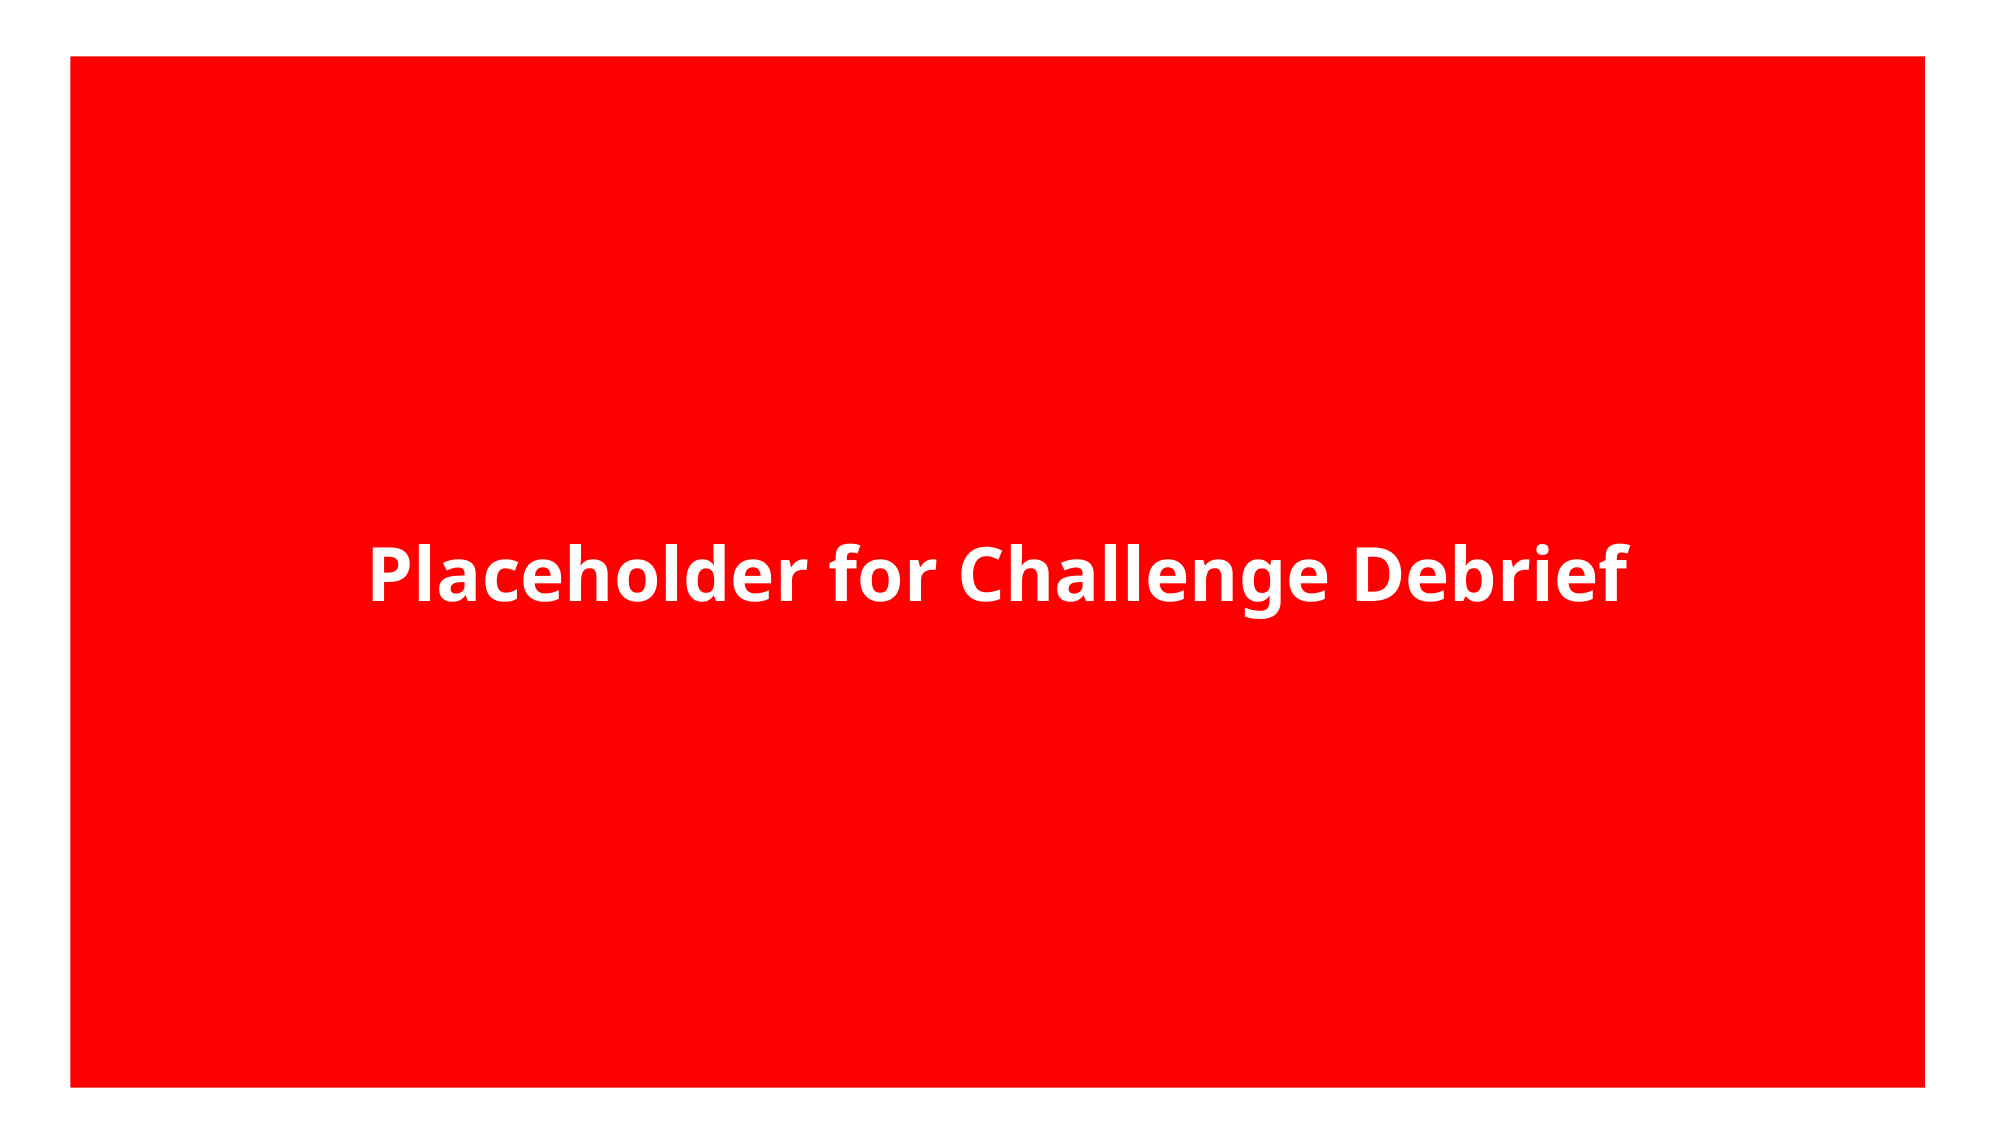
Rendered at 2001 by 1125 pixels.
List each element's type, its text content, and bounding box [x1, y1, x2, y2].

text_box Placeholder for Challenge Debrief [70, 56, 1926, 1088]
